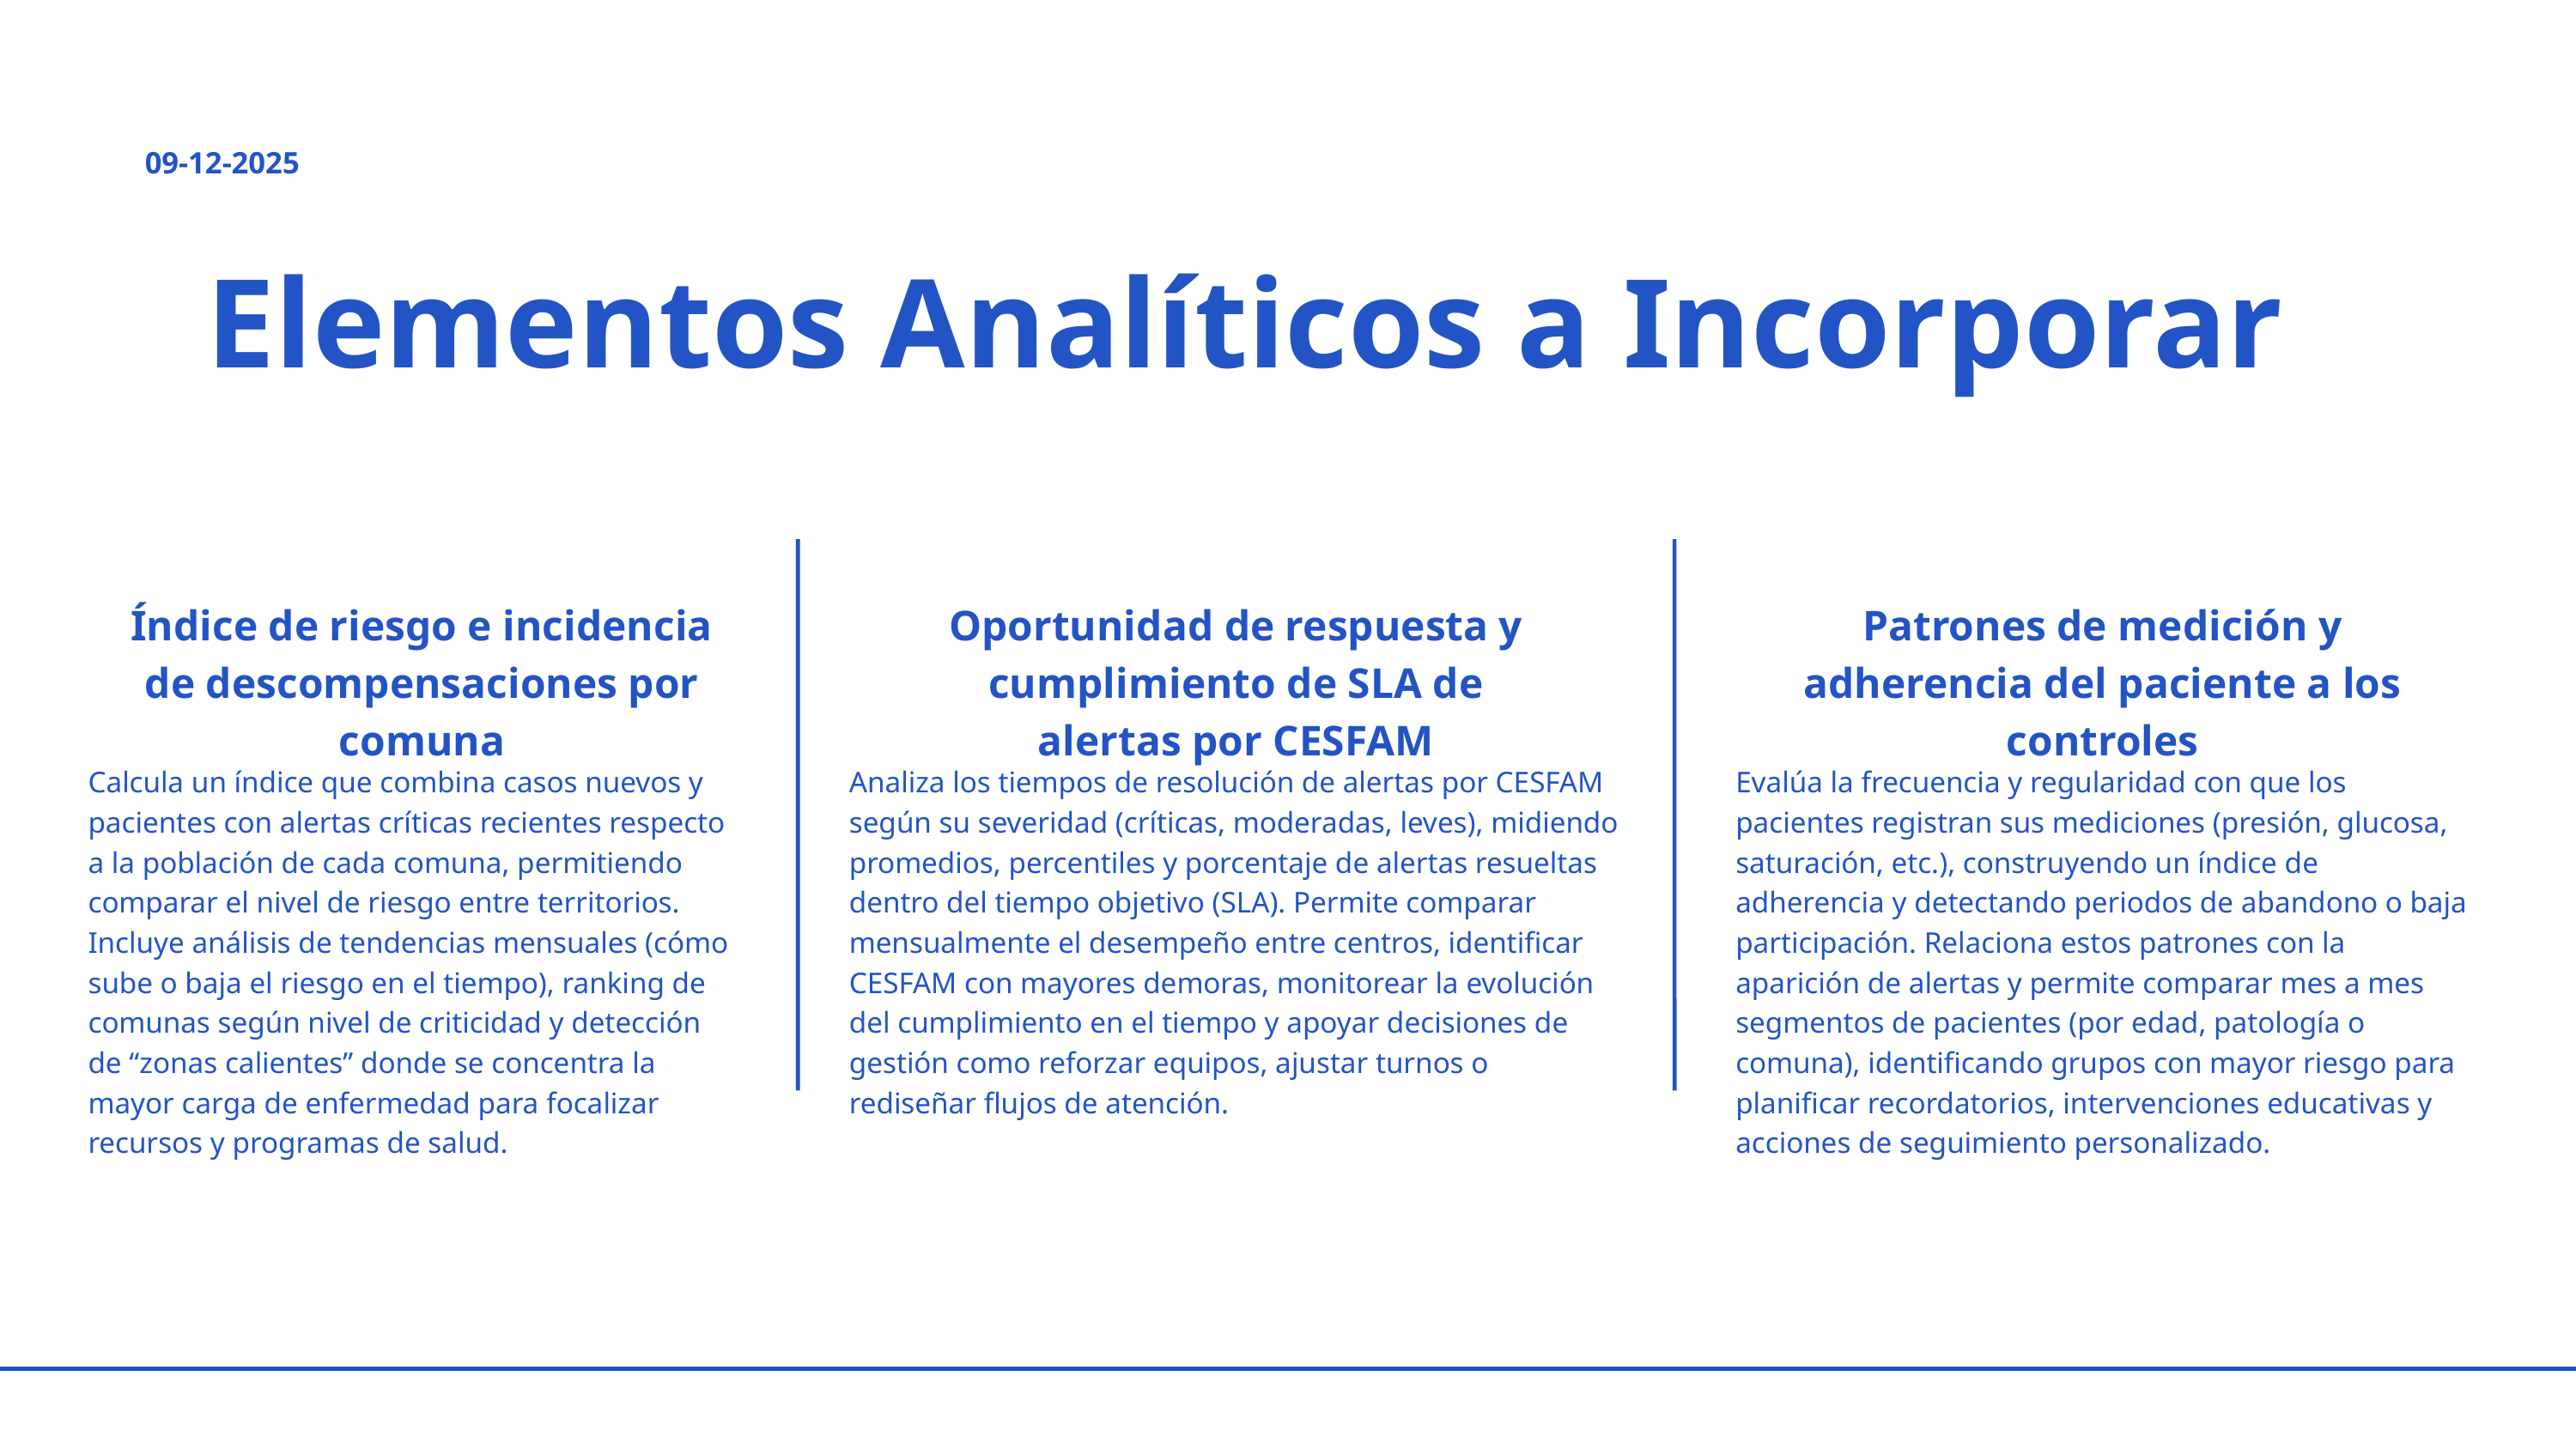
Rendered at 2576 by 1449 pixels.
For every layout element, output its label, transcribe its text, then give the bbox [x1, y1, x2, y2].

text_box 09-12-2025 [144, 137, 407, 180]
text_box Oportunidad de respuesta y cumplimiento de SLA de alertas por CESFAM [924, 591, 1548, 758]
text_box Índice de riesgo e incidencia de descompensaciones por comuna [107, 591, 737, 758]
text_box Elementos Analíticos a Incorporar [206, 220, 2432, 392]
text_box Evalúa la frecuencia y regularidad con que los pacientes registran sus mediciones (presión, glucosa, saturación, etc.), construyendo un índice de adherencia y detectando periodos de abandono o baja participación. Relaciona estos patrones con la aparición de alertas y permite comparar mes a mes segmentos de pacientes (por edad, patología o comuna), identificando grupos con mayor riesgo para planificar recordatorios, intervenciones educativas y acciones de seguimiento personalizado. [1735, 758, 2470, 1160]
text_box Calcula un índice que combina casos nuevos y pacientes con alertas críticas recientes respecto a la población de cada comuna, permitiendo comparar el nivel de riesgo entre territorios. Incluye análisis de tendencias mensuales (cómo sube o baja el riesgo en el tiempo), ranking de comunas según nivel de criticidad y detección de “zonas calientes” donde se concentra la mayor carga de enfermedad para focalizar recursos y programas de salud. [88, 758, 737, 1160]
text_box Patrones de medición y adherencia del paciente a los controles [1790, 591, 2415, 758]
text_box Analiza los tiempos de resolución de alertas por CESFAM según su severidad (críticas, moderadas, leves), midiendo promedios, percentiles y porcentaje de alertas resueltas dentro del tiempo objetivo (SLA). Permite comparar mensualmente el desempeño entre centros, identificar CESFAM con mayores demoras, monitorear la evolución del cumplimiento en el tiempo y apoyar decisiones de gestión como reforzar equipos, ajustar turnos o rediseñar flujos de atención. [849, 758, 1624, 1119]
